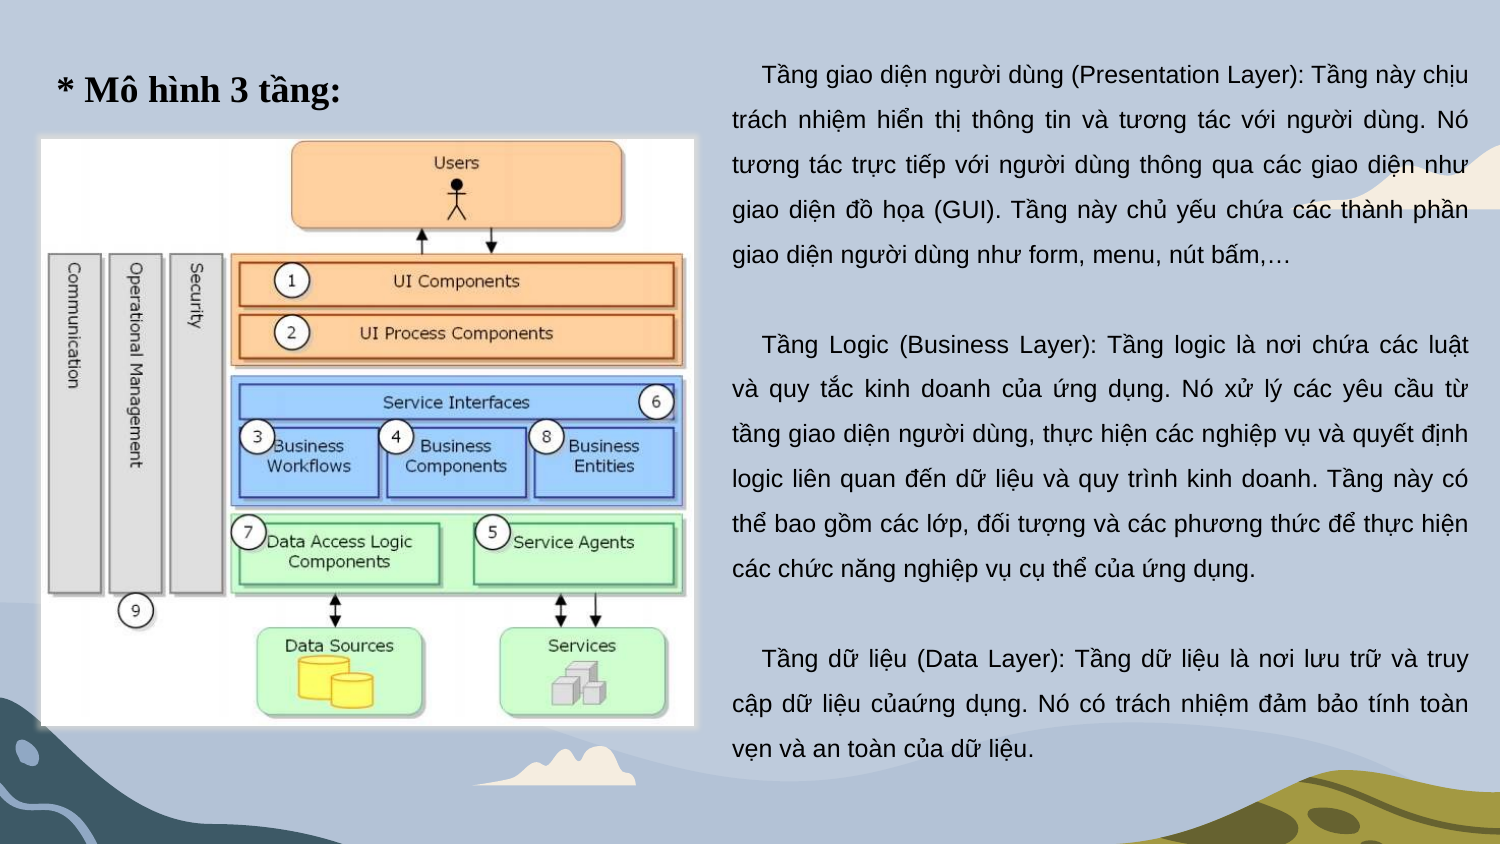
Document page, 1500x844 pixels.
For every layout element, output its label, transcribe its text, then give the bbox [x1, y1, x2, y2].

text_box * Mô hình 3 tầng: [41, 58, 694, 118]
picture [41, 139, 695, 726]
text_box Tầng giao diện người dùng (Presentation Layer): Tầng này chịu trách nhiệm hiển thị thông tin và tương tác với người dùng. Nó tương tác trực tiếp với người dùng thông qua các giao diện như giao diện đồ họa (GUI). Tầng này chủ yếu chứa các thành phần giao diện người dùng như form, menu, nút bấm,… Tầng Logic (Business Layer): Tầng logic là nơi chứa các luật và quy tắc kinh doanh của ứng dụng. Nó xử lý các yêu cầu từ tầng giao diện người dùng, thực hiện các nghiệp vụ và quyết định logic liên quan đến dữ liệu và quy trình kinh doanh. Tầng này có thể bao gồm các lớp, đối tượng và các phương thức để thực hiện các chức năng nghiệp vụ cụ thể của ứng dụng. Tầng dữ liệu (Data Layer): Tầng dữ liệu là nơi lưu trữ và truy cập dữ liệu củaứng dụng. Nó có trách nhiệm đảm bảo tính toàn vẹn và an toàn của dữ liệu. [694, 36, 1500, 770]
text_box [471, 746, 636, 786]
